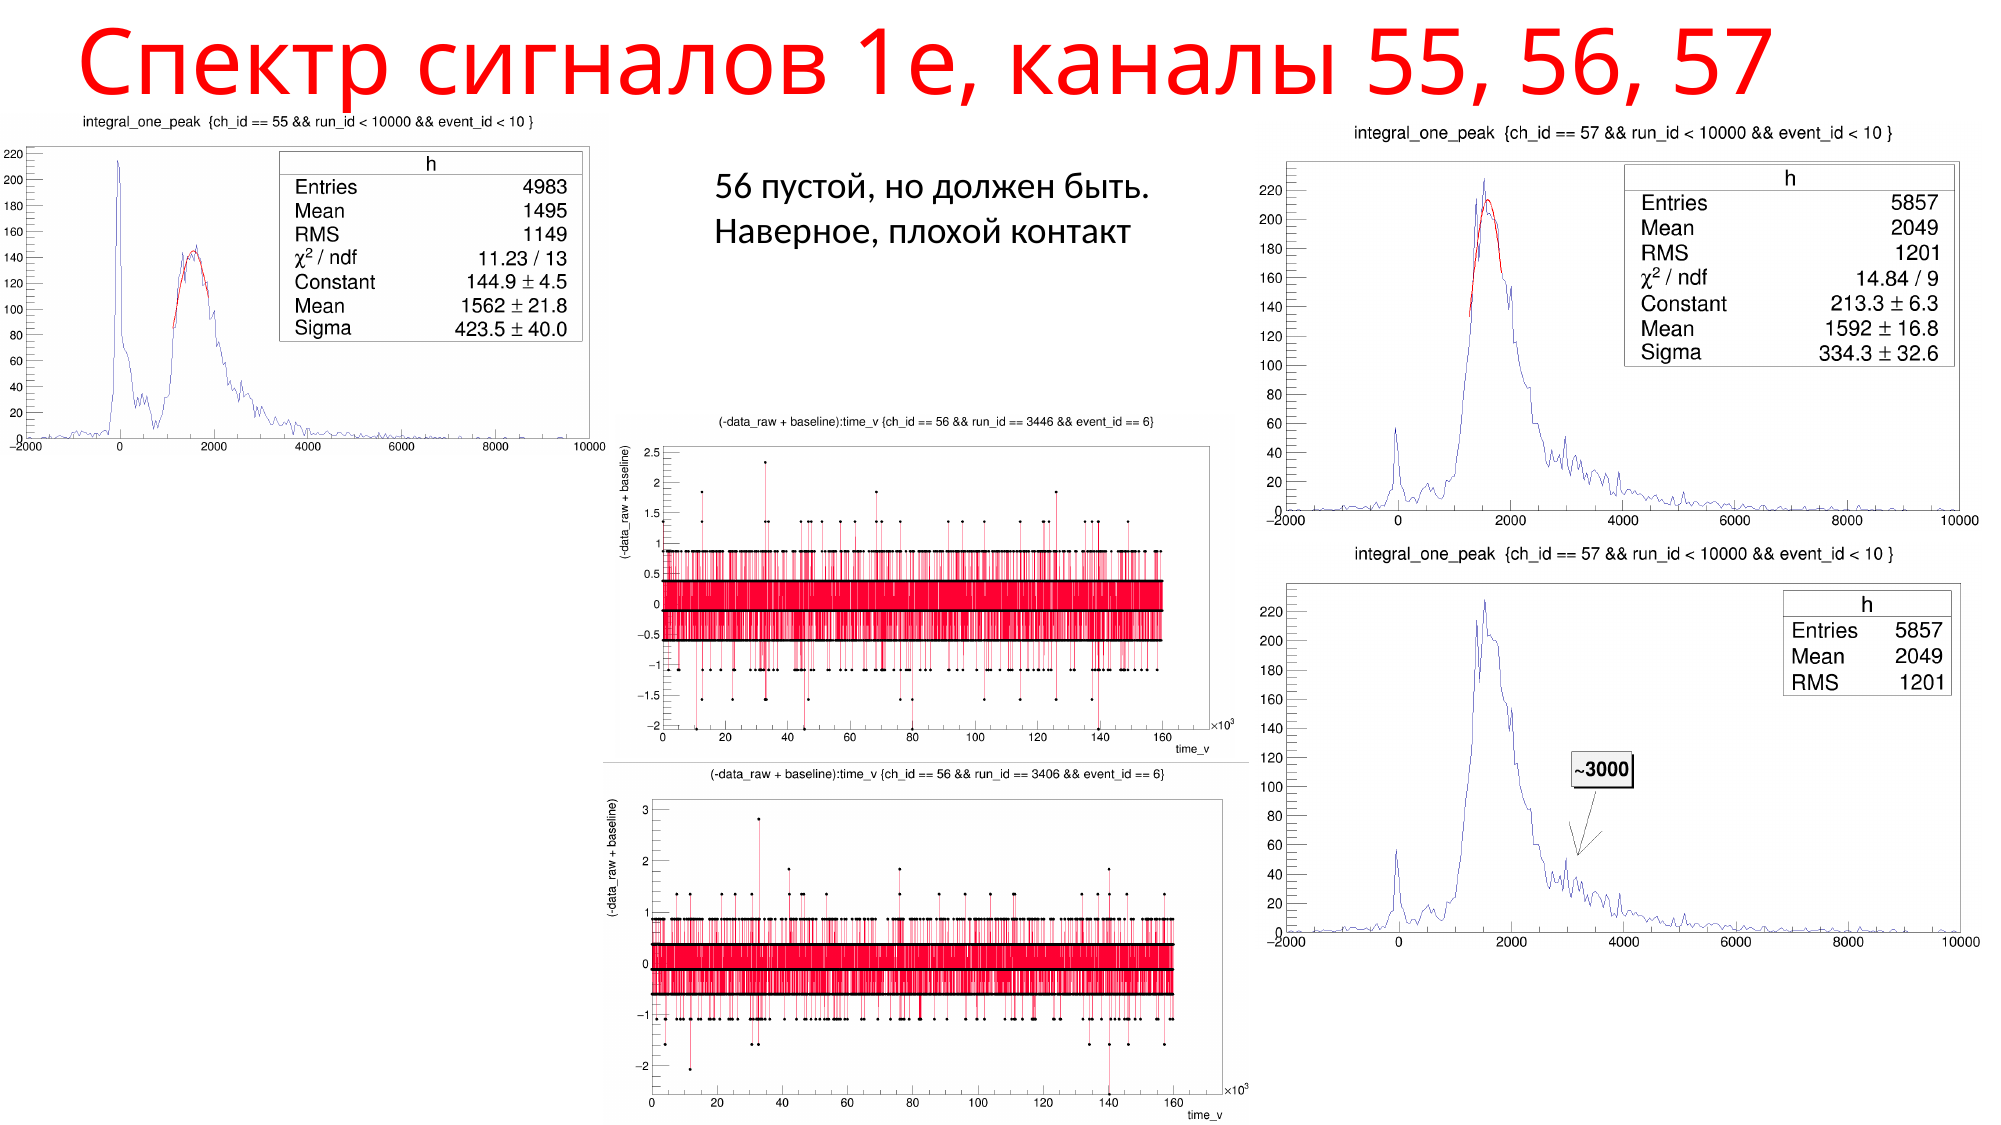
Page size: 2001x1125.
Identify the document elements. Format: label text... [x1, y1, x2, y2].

text_box 56 пустой, но должен быть. Наверное, плохой контакт [699, 153, 1196, 259]
picture [1255, 542, 1982, 949]
picture [0, 113, 609, 455]
picture [1255, 121, 1982, 531]
picture [603, 762, 1249, 1125]
title Спектр сигналов 1e, каналы 55, 56, 57 [0, 0, 1853, 130]
picture [615, 414, 1235, 758]
